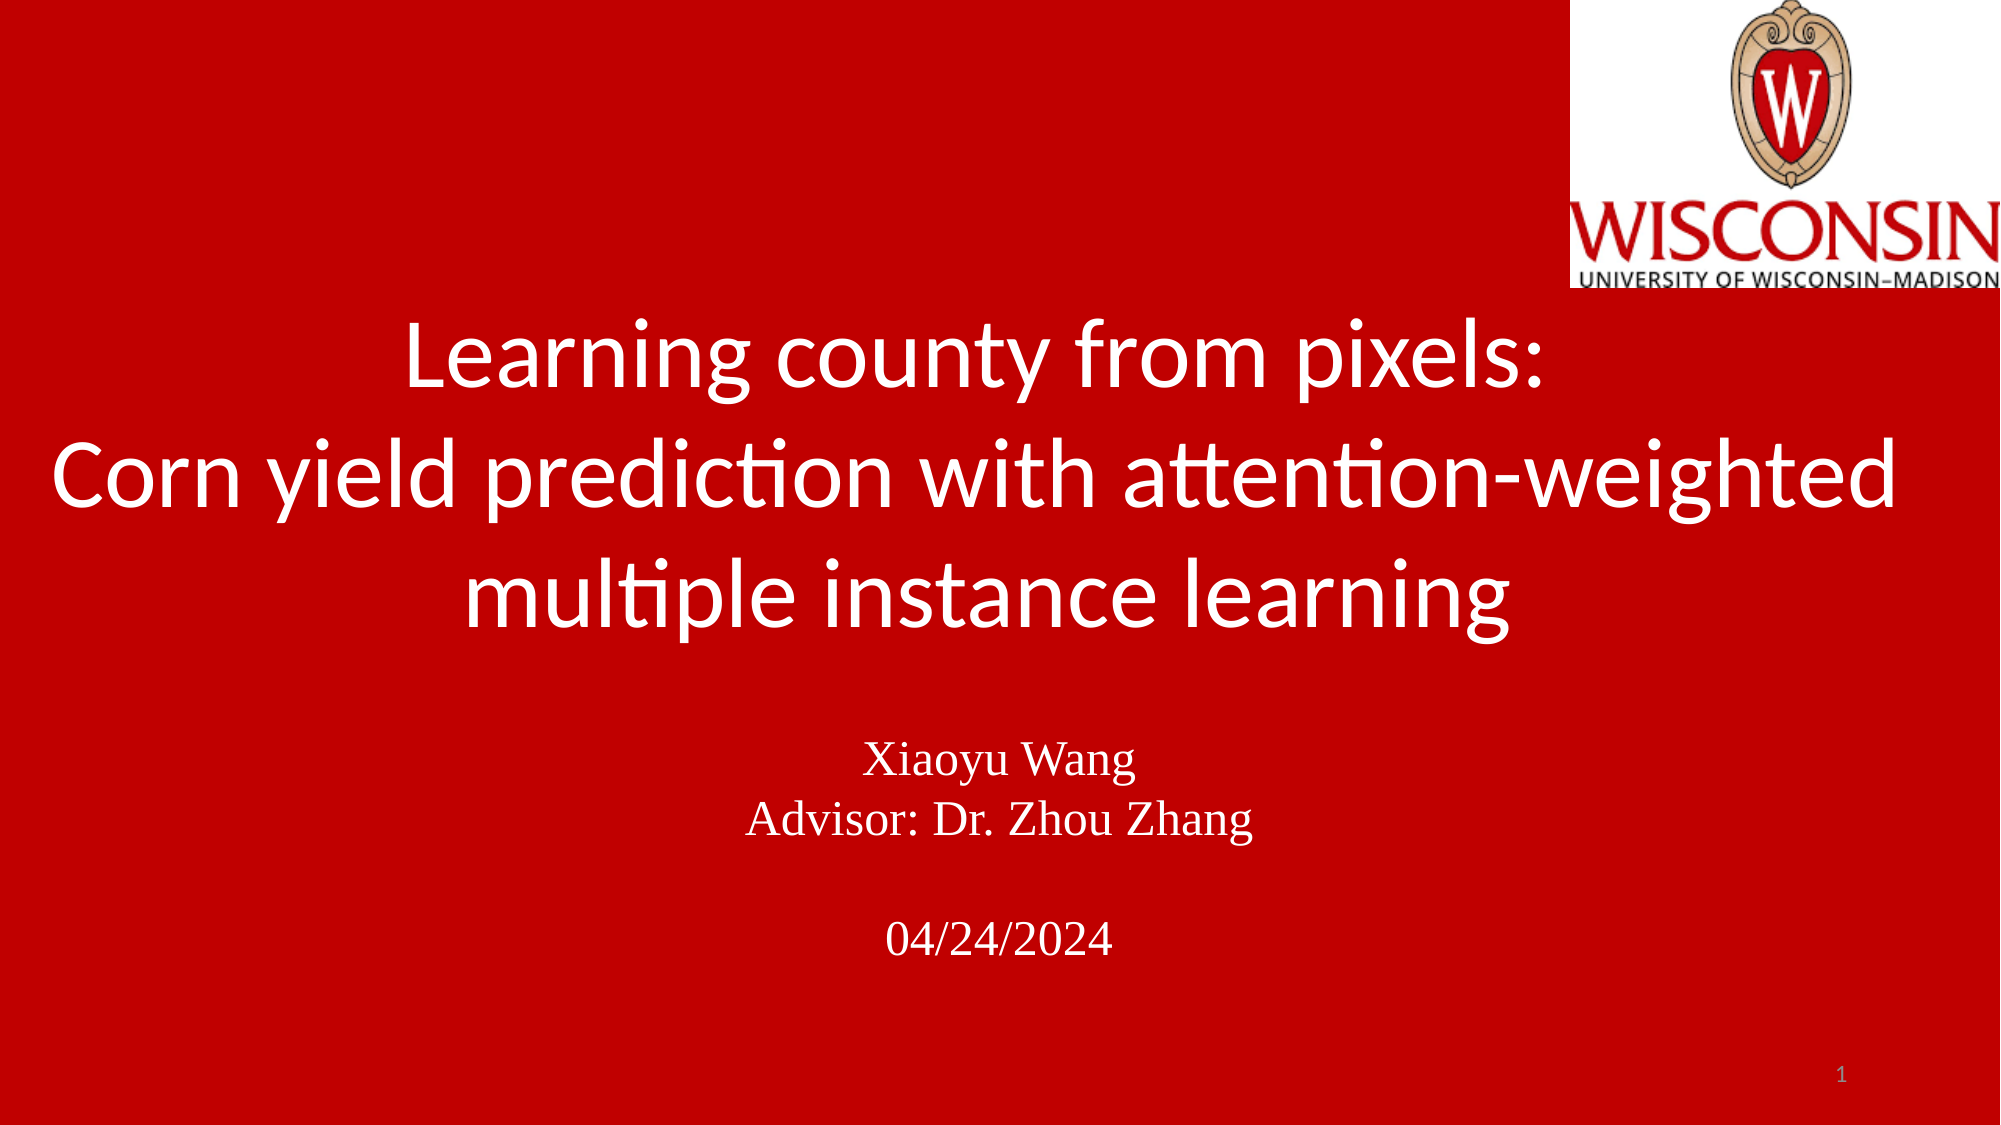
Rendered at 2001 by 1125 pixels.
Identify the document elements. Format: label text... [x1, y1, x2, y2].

slide_number 1 [1412, 1042, 1863, 1103]
text_box Xiaoyu Wang Advisor: Dr. Zhou Zhang 04/24/2024 [623, 718, 1375, 974]
picture [1570, 0, 2000, 288]
text_box Learning county from pixels: Corn yield prediction with attention-weighted multiple instance learning [27, 334, 1948, 602]
